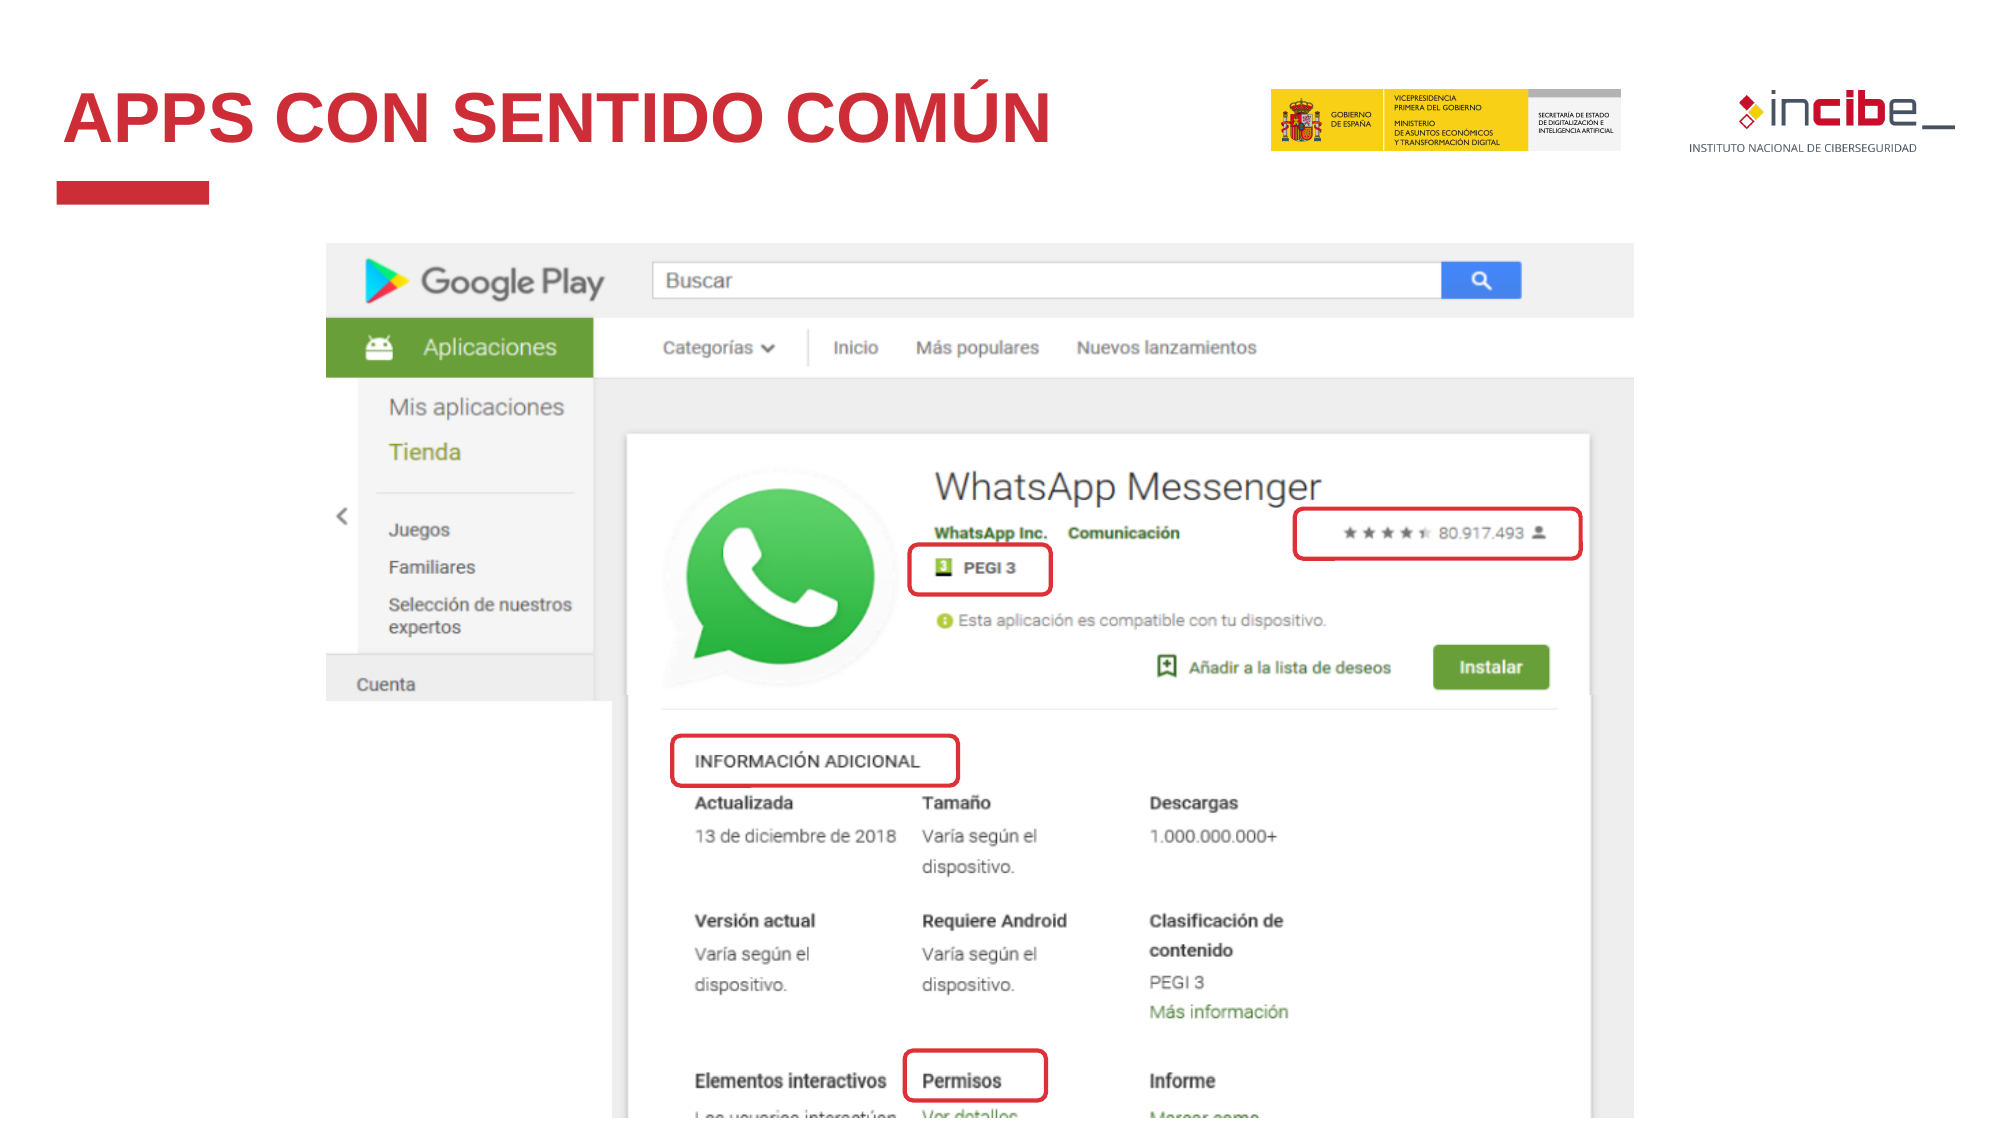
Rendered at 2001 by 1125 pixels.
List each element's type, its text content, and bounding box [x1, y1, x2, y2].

picture [1690, 90, 1955, 152]
picture [1271, 89, 1621, 151]
picture [326, 243, 1634, 1118]
list APPS CON SENTIDO COMÚN [56, 71, 1176, 158]
